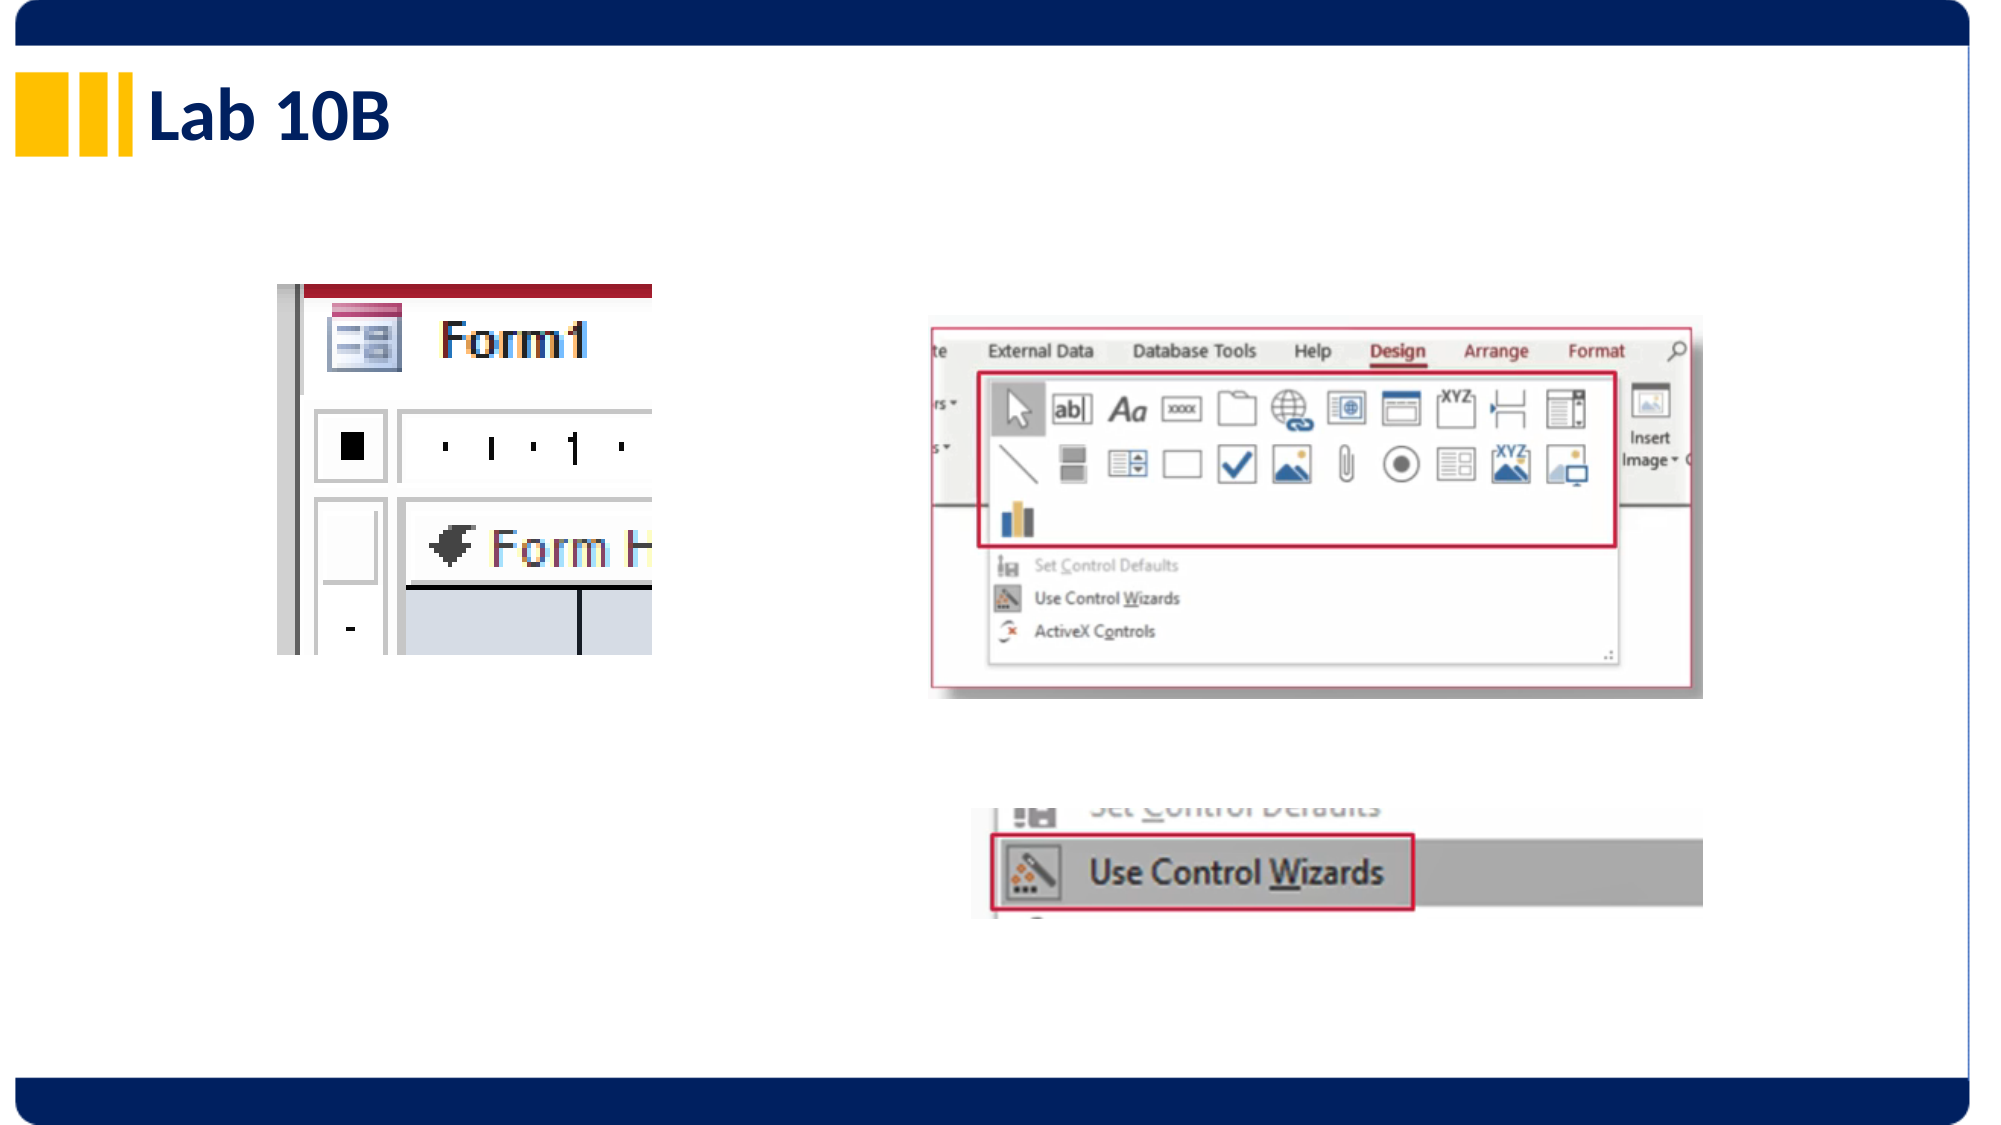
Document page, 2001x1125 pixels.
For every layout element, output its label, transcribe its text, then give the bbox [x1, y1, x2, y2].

picture [0, 0, 2001, 1125]
text_box Lab 10B [133, 60, 458, 172]
